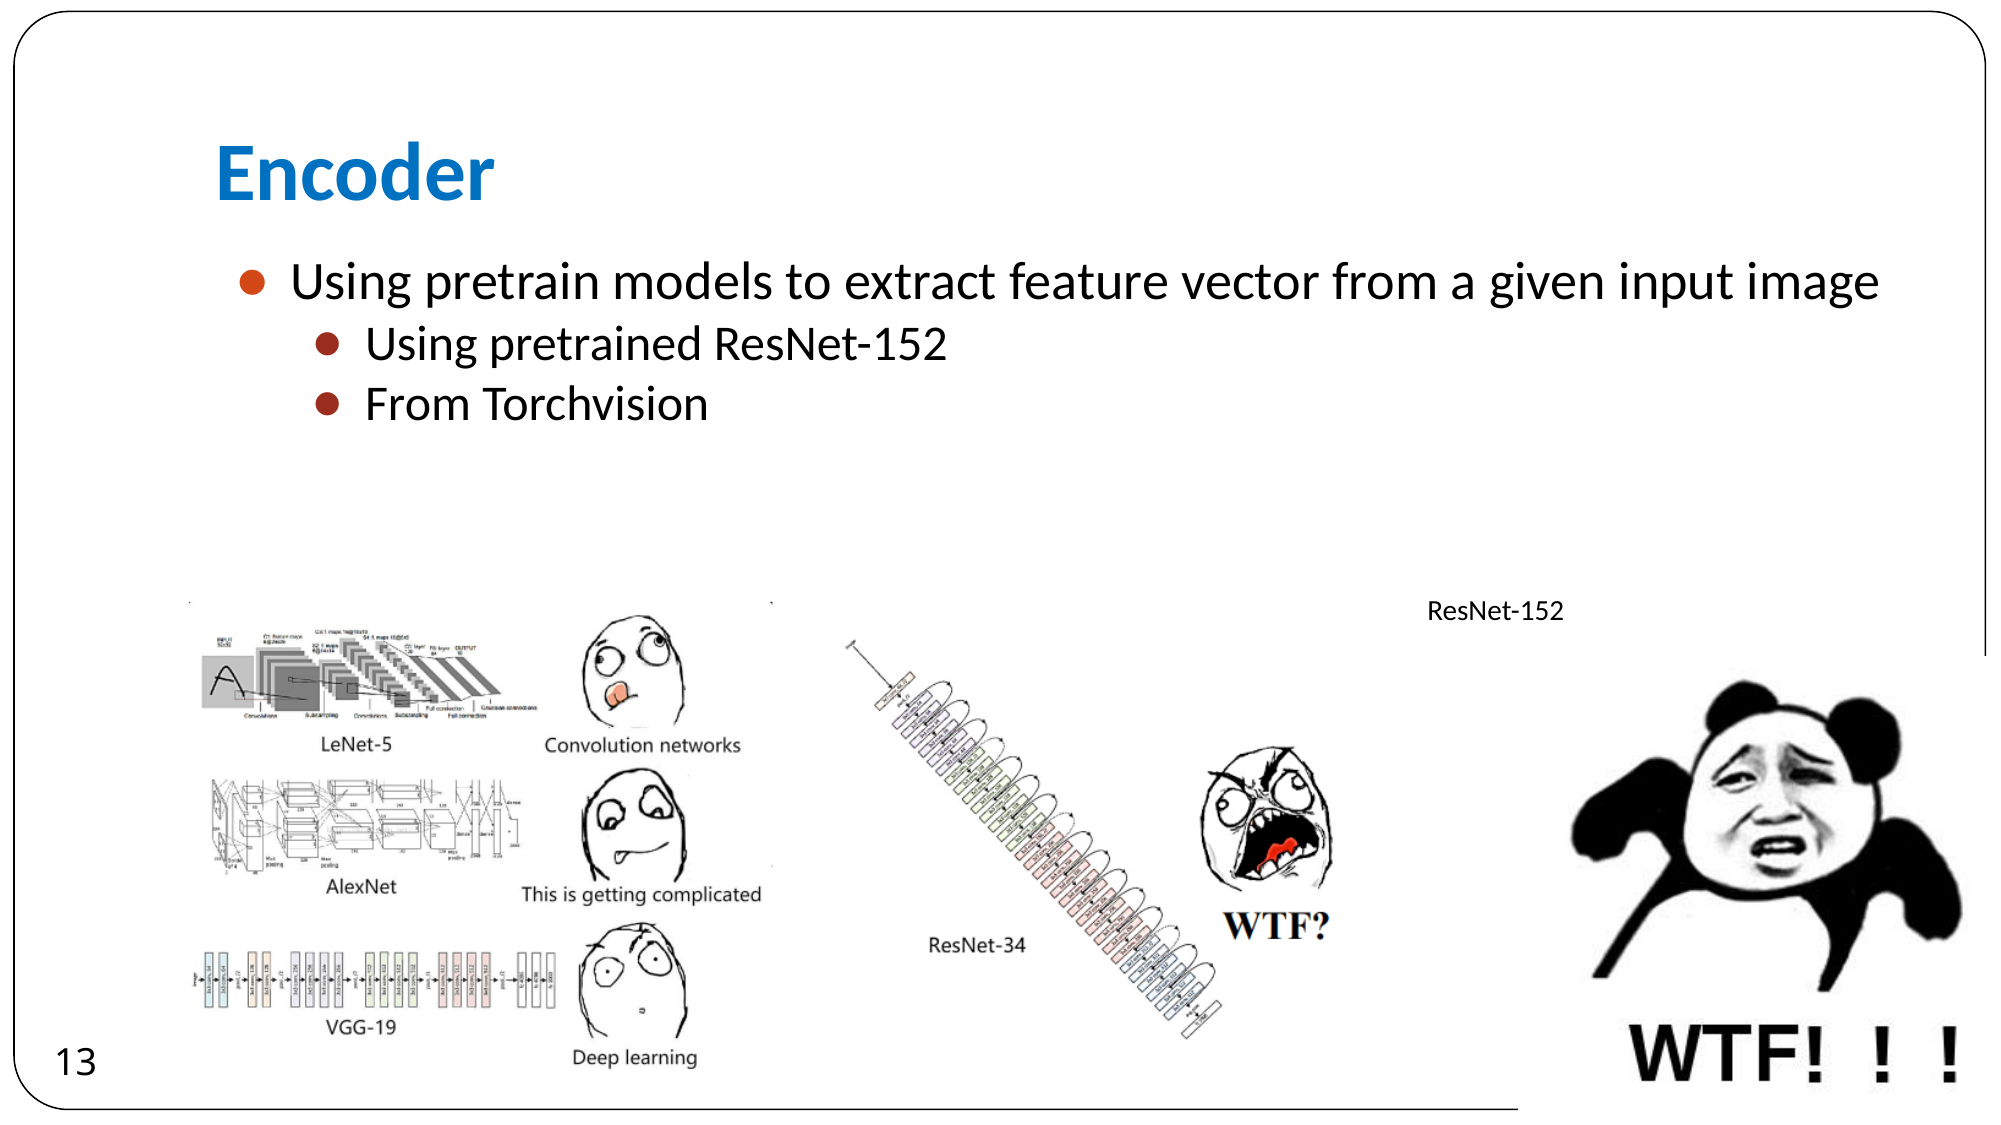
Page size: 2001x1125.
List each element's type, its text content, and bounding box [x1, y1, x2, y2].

list Using pretrain models to extract feature vector from a given input image Using pretrained ResNet-152 From Torchvision [200, 237, 1900, 988]
picture [134, 575, 1372, 1080]
picture [1518, 655, 1988, 1125]
title Encoder [200, 45, 1900, 233]
text_box ResNet-152 [1412, 575, 1665, 649]
